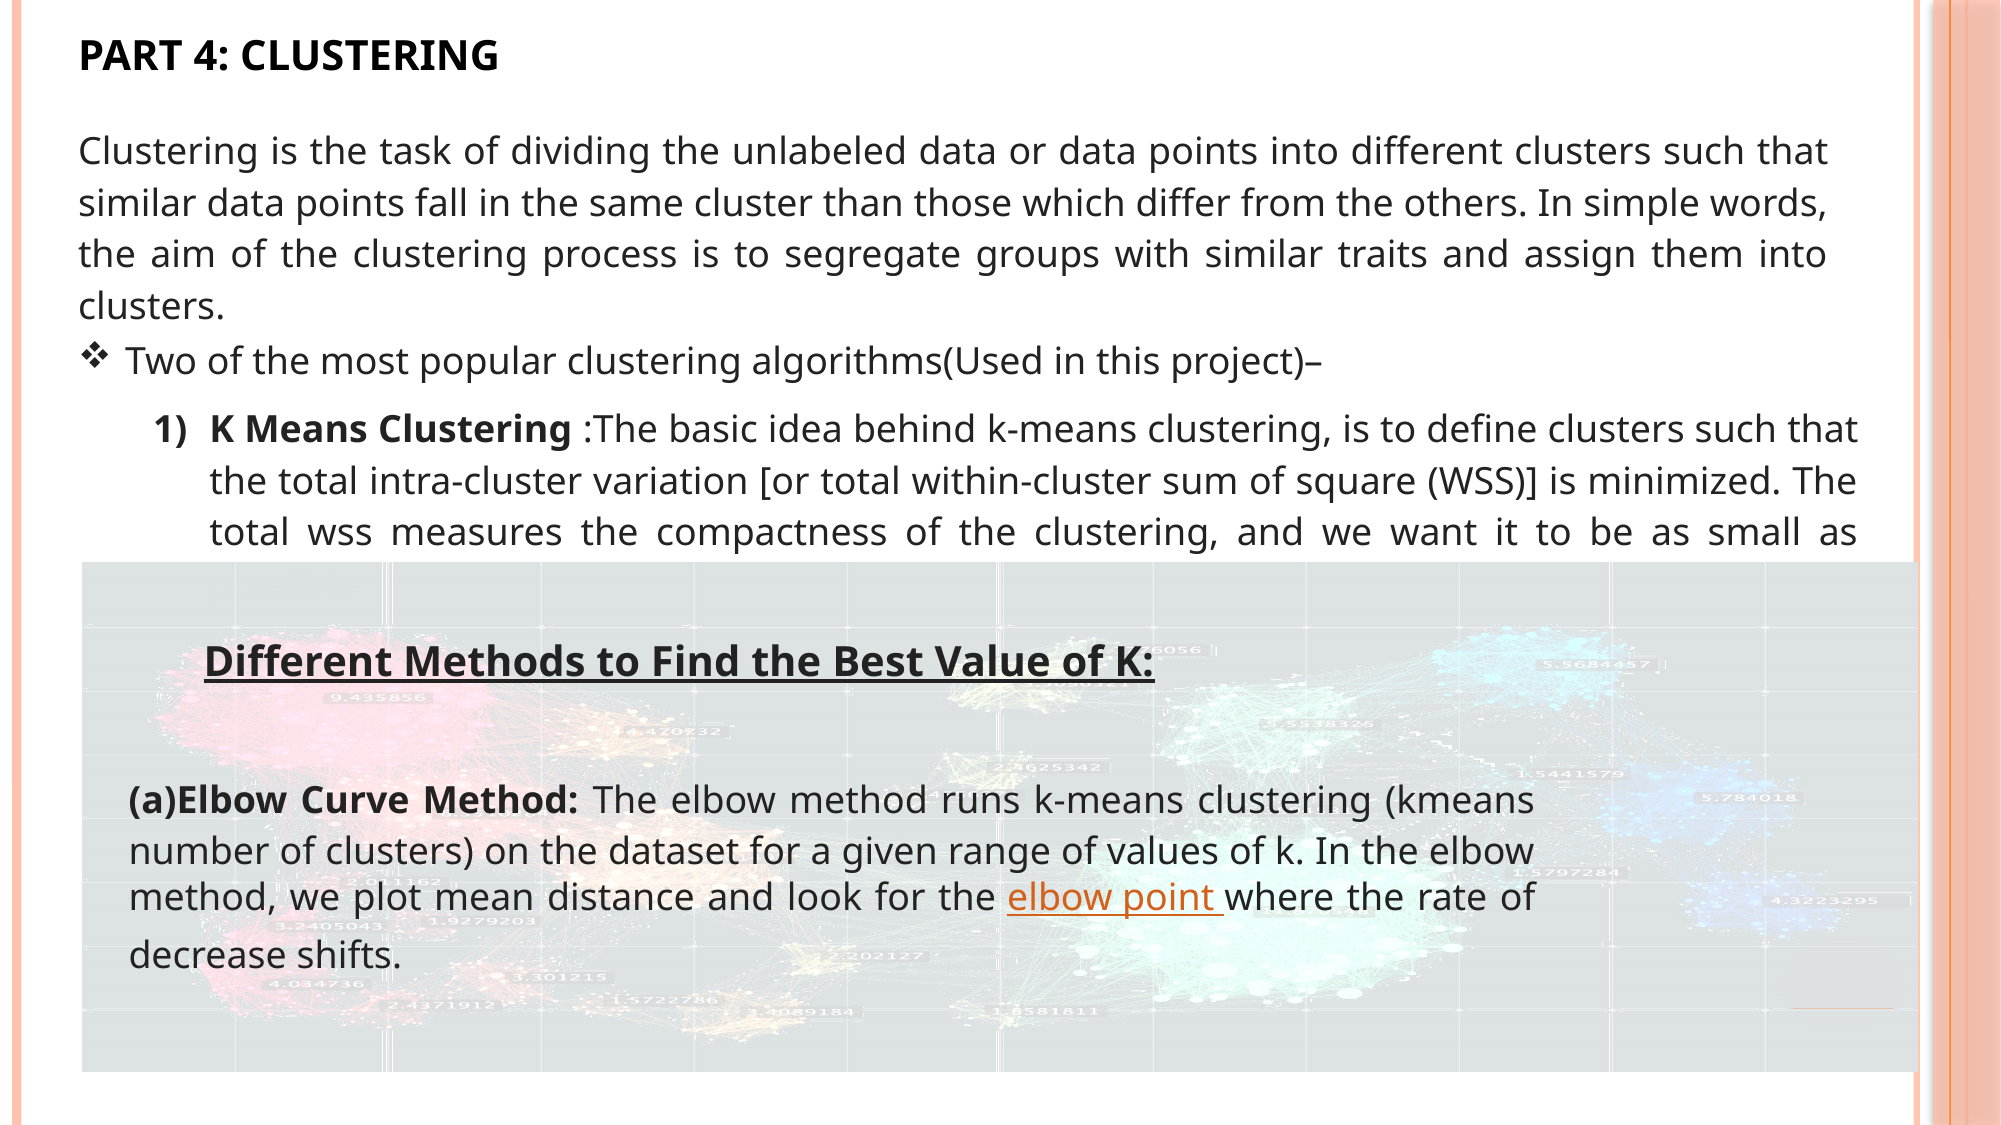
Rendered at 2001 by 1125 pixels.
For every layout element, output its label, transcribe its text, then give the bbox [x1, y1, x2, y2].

text_box Clustering is the task of dividing the unlabeled data or data points into different clusters such that similar data points fall in the same cluster than those which differ from the others. In simple words, the aim of the clustering process is to segregate groups with similar traits and assign them into clusters. [63, 113, 1845, 322]
picture [81, 561, 1919, 1073]
text_box PART 4: CLUSTERING [63, 21, 1899, 87]
text_box Two of the most popular clustering algorithms(Used in this project)– K Means Clustering :The basic idea behind k-means clustering, is to define clusters such that the total intra-cluster variation [or total within-cluster sum of square (WSS)] is minimized. The total wss measures the compactness of the clustering, and we want it to be as small as possible [63, 322, 1875, 817]
